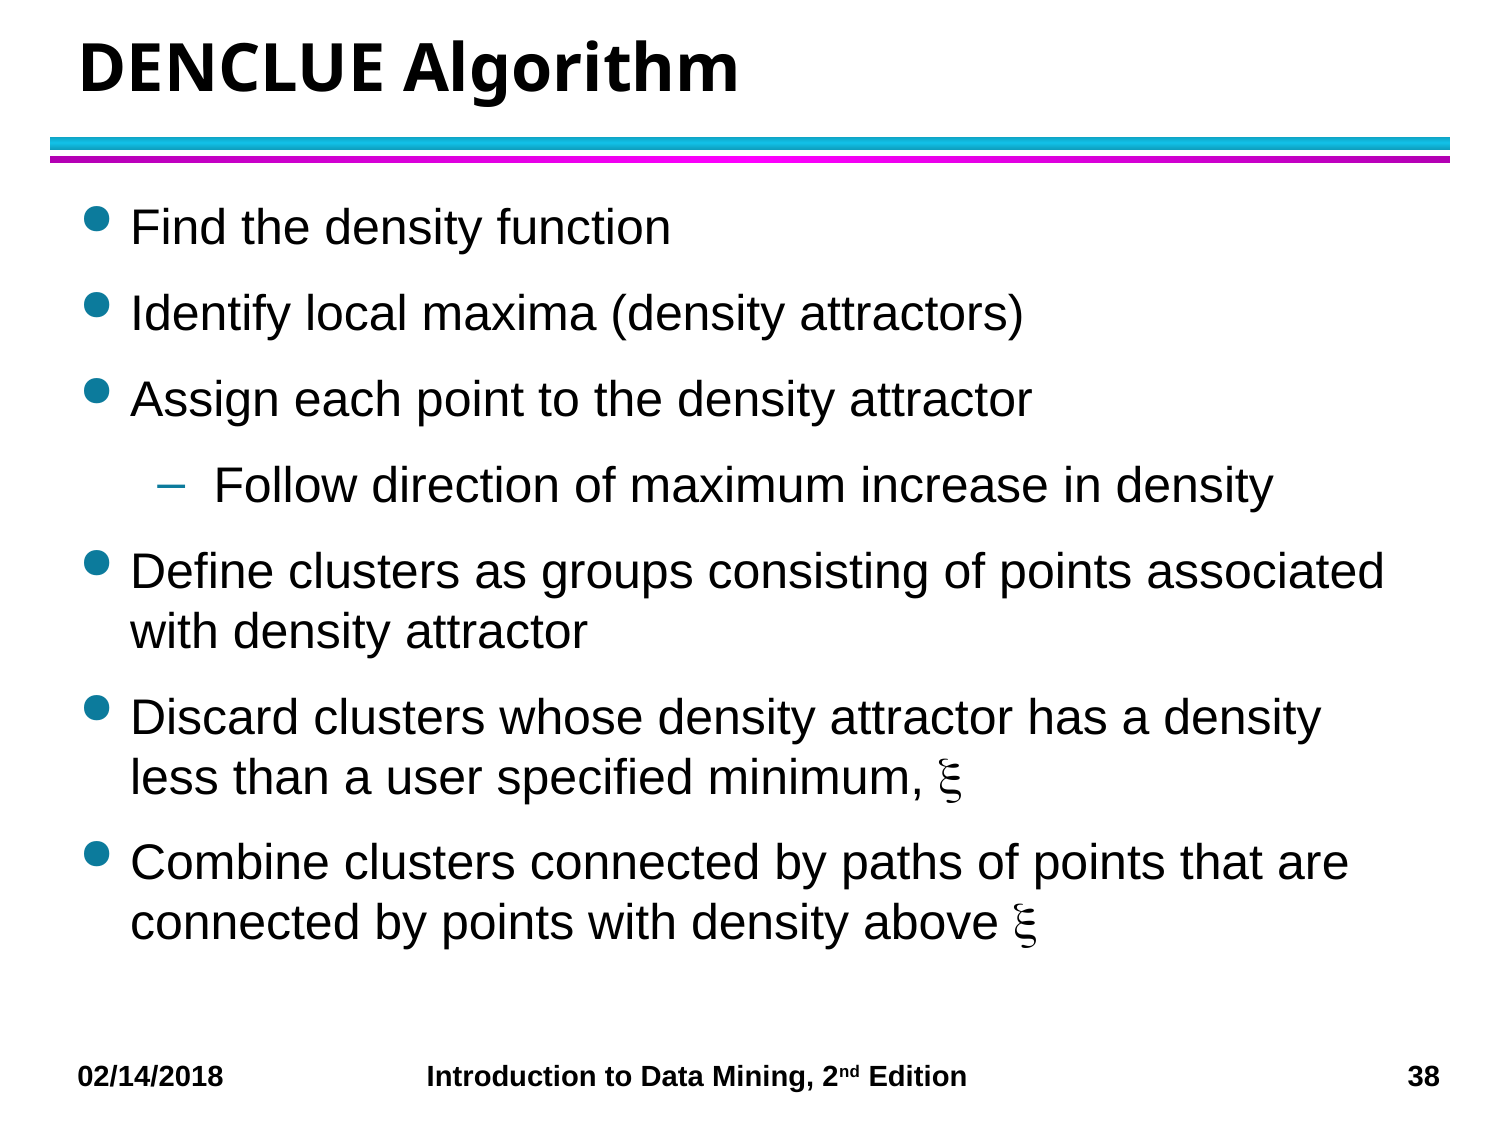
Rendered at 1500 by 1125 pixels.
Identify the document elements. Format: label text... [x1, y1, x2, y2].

list Find the density function Identify local maxima (density attractors) Assign each point to the density attractor Follow direction of maximum increase in density Define clusters as groups consisting of points associated with density attractor Discard clusters whose density attractor has a density less than a user specified minimum,  Combine clusters connected by paths of points that are connected by points with density above  [67, 187, 1432, 1038]
title DENCLUE Algorithm [62, 24, 1421, 113]
